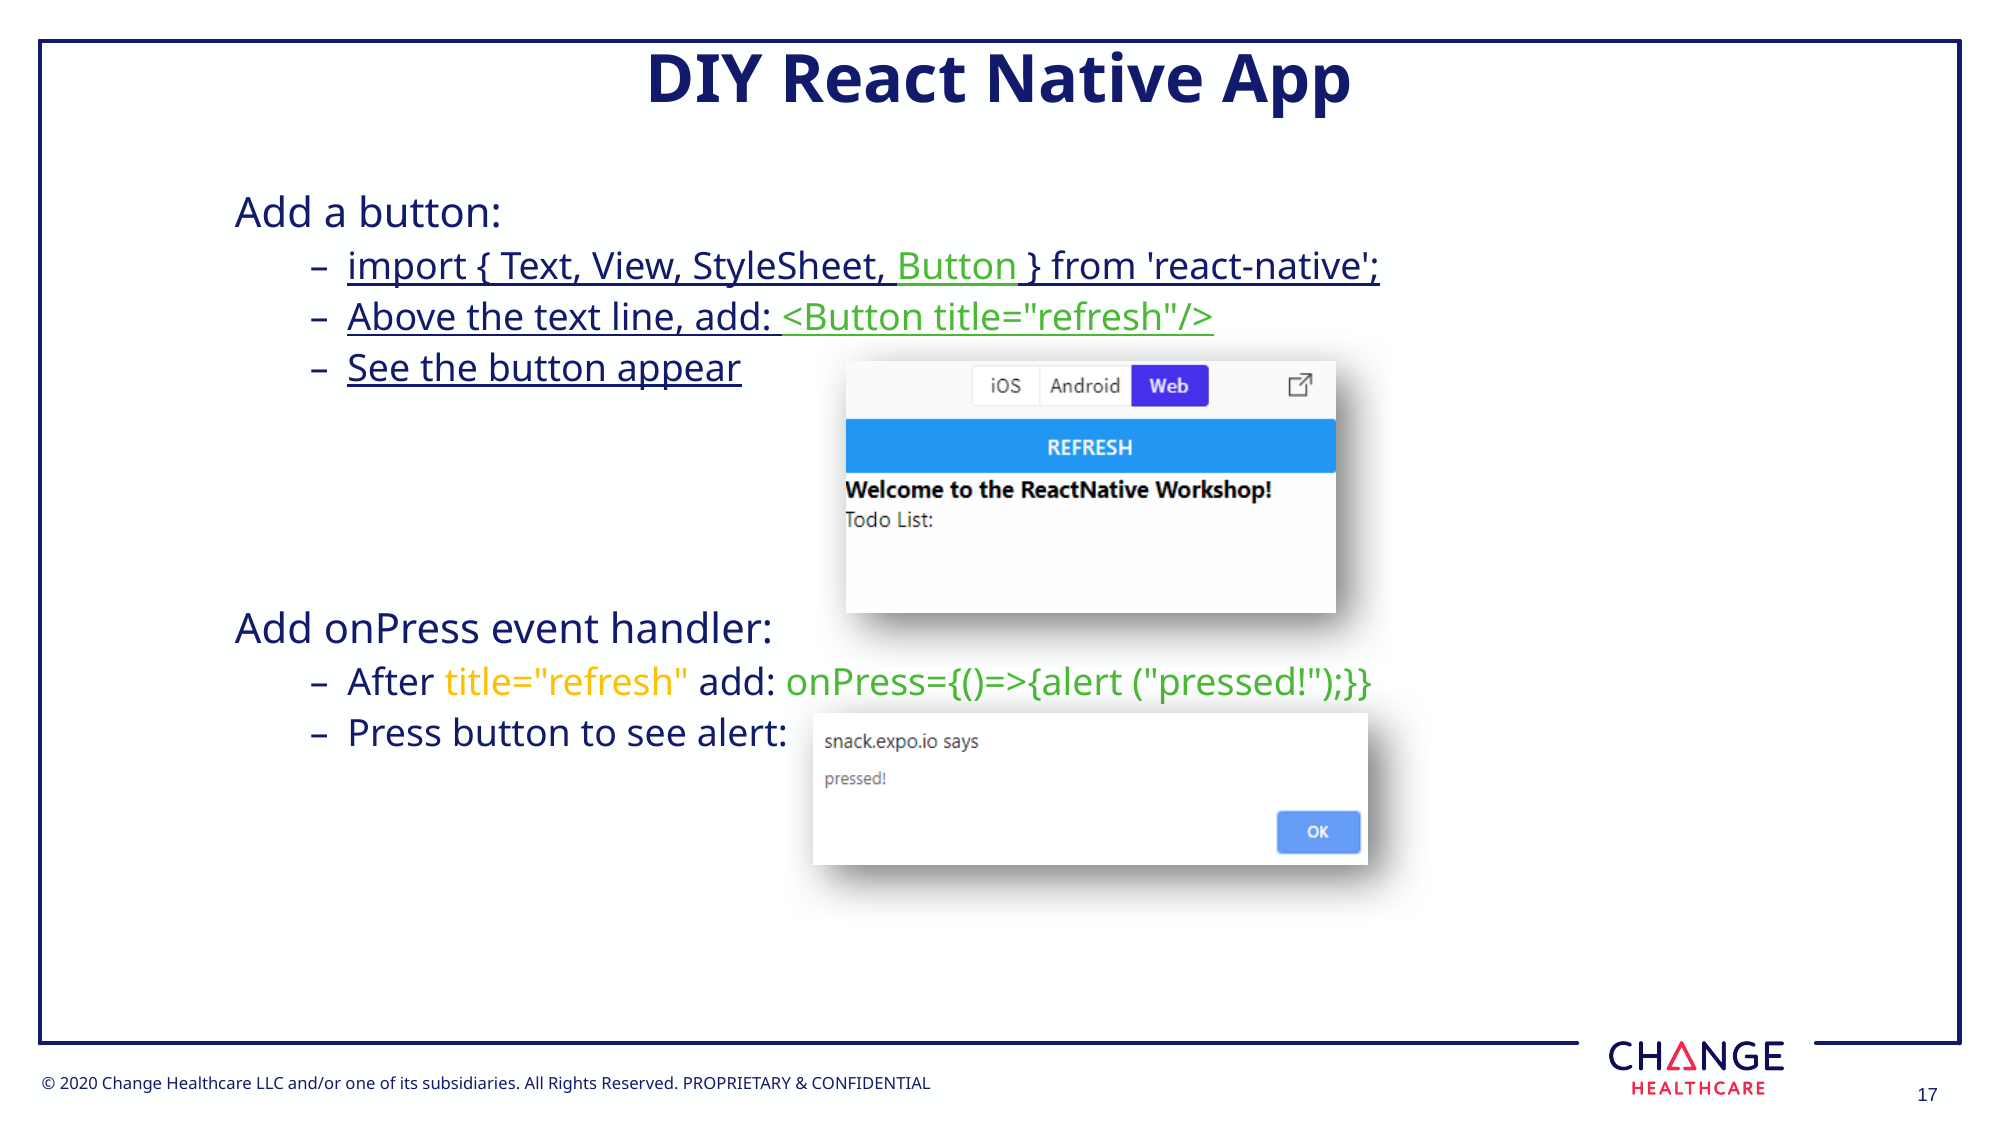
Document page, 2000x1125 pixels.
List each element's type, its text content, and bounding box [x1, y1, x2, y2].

picture [846, 361, 1336, 613]
picture [1609, 1041, 1784, 1095]
picture [813, 713, 1368, 865]
title DIY React Native App [7, 23, 1992, 138]
list Add a button: import { Text, View, StyleSheet, Button } from 'react-native'; Above the text line, add: <Button title="refresh"/> See the button appear Add onPress event handler: After title="refresh" add: onPress={()=>{alert ("pressed!");}} Press button to see alert: [220, 113, 1719, 988]
